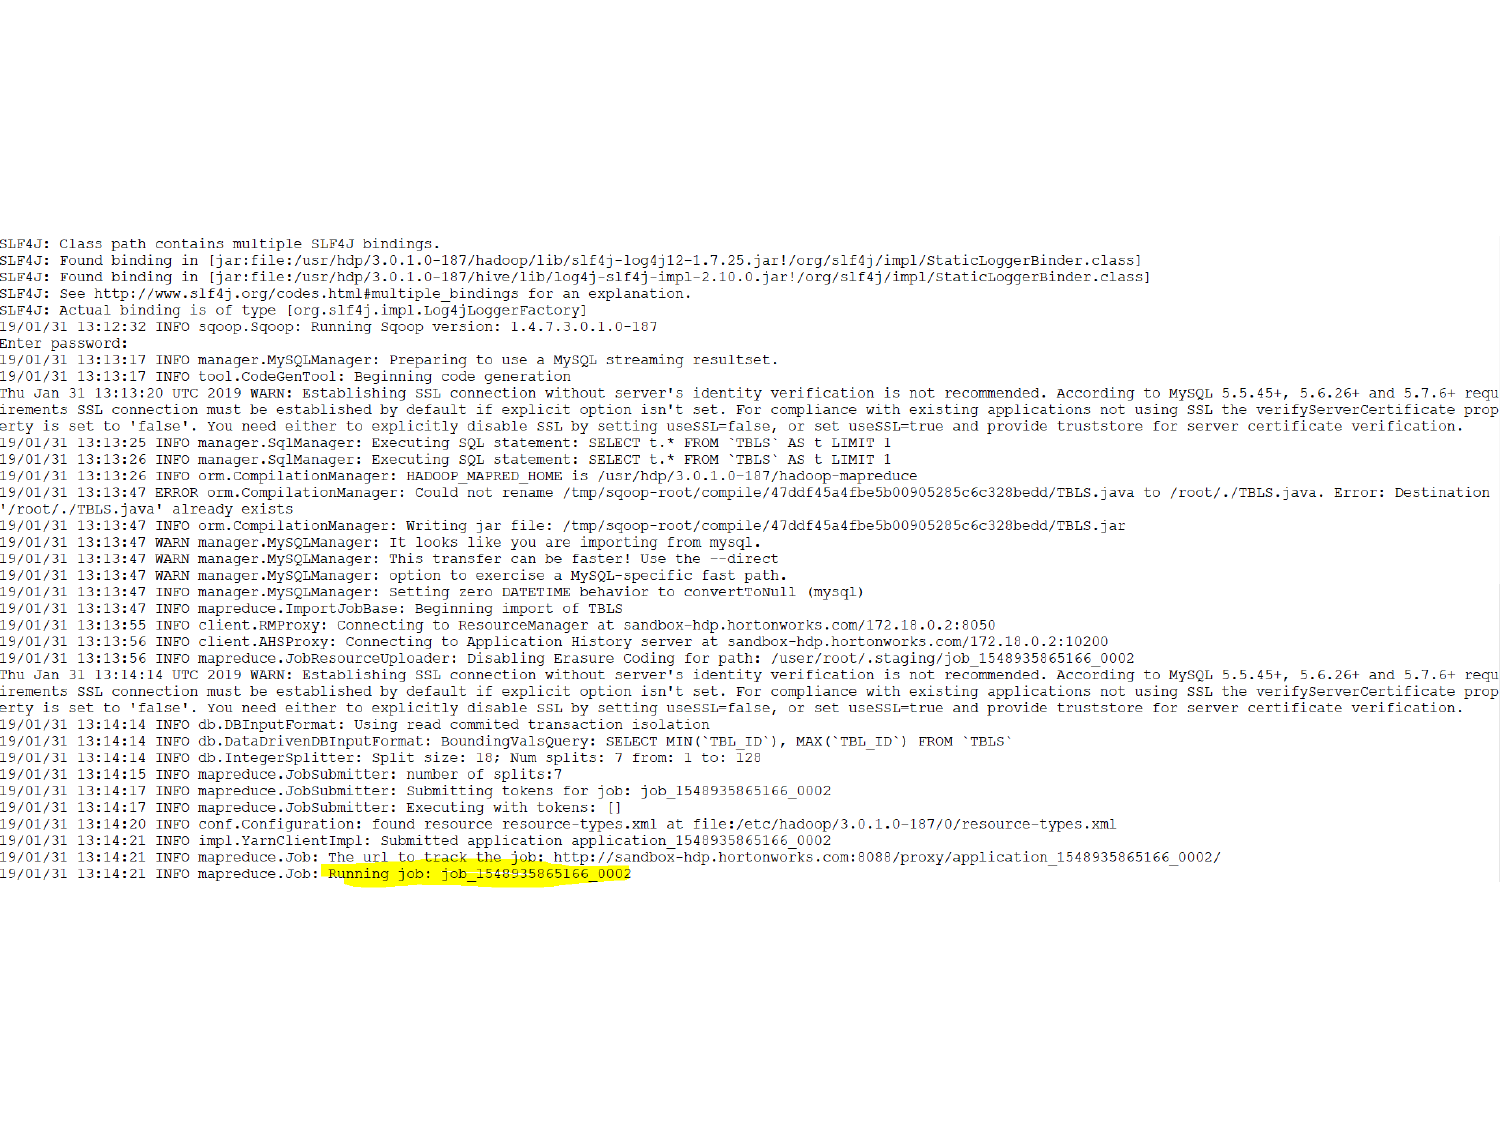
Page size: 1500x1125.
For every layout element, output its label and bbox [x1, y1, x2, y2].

picture [0, 236, 1500, 889]
